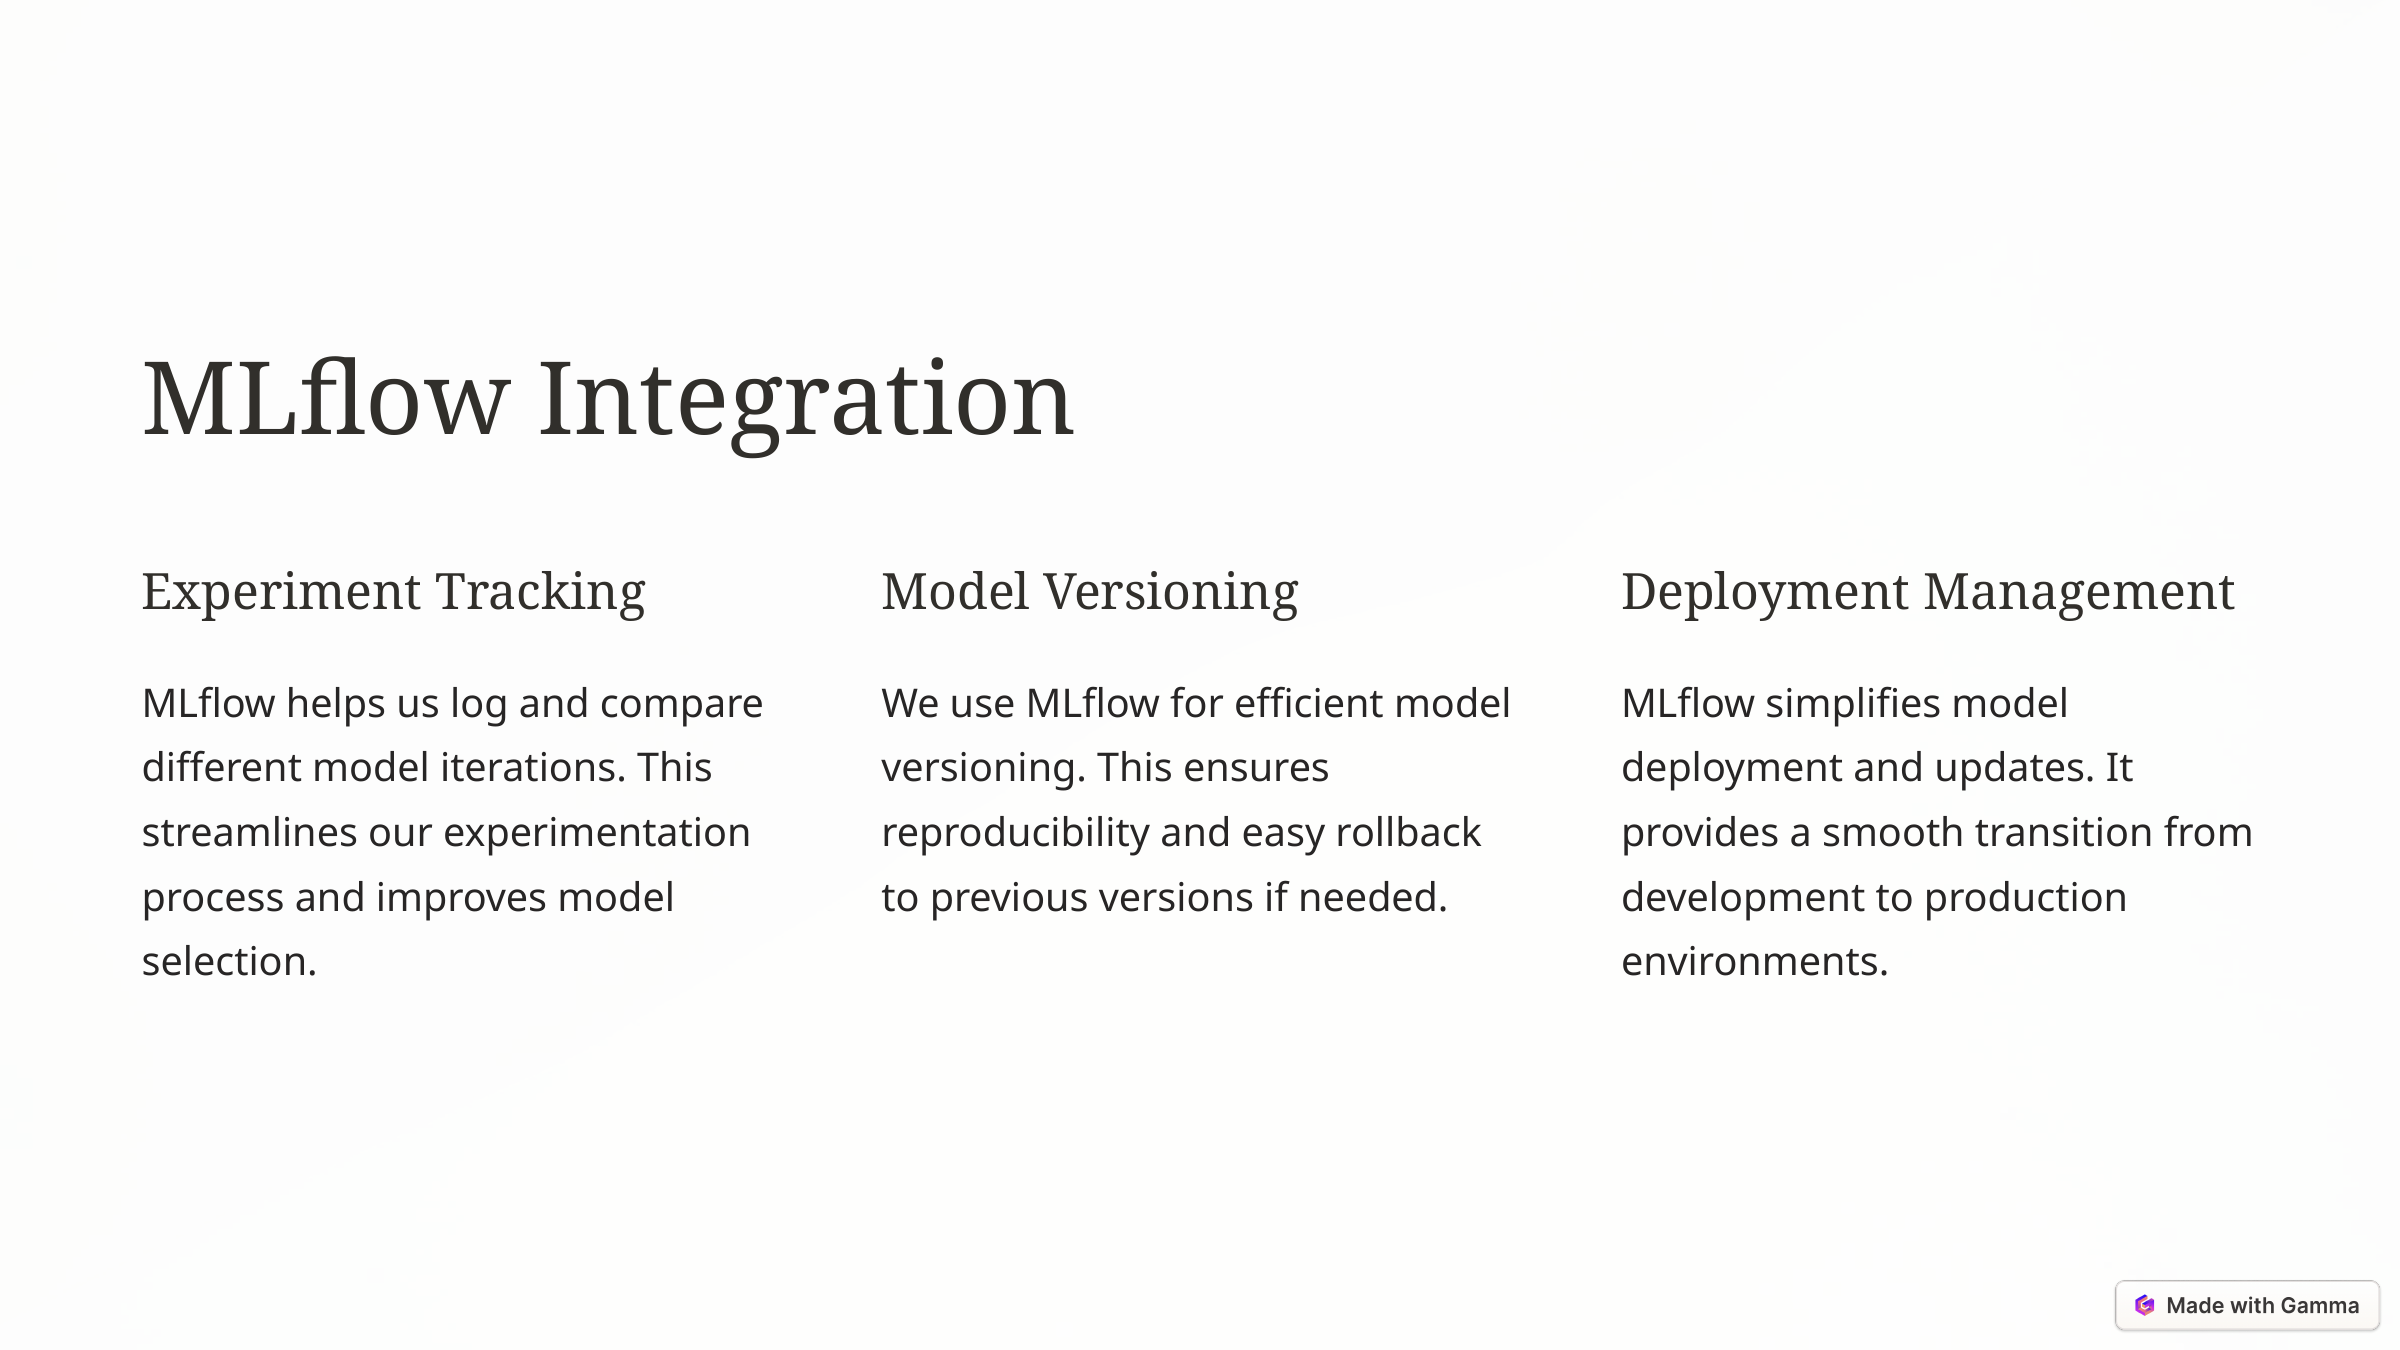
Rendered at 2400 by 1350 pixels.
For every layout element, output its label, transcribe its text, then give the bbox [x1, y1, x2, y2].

text_box Deployment Management [1621, 556, 2203, 620]
text_box MLflow Integration [141, 328, 1155, 456]
text_box We use MLflow for efficient model versioning. This ensures reproducibility and easy rollback to previous versions if needed. [881, 660, 1522, 920]
text_box Experiment Tracking [141, 556, 648, 620]
text_box Model Versioning [881, 556, 1388, 620]
text_box MLflow helps us log and compare different model iterations. This streamlines our experimentation process and improves model selection. [141, 660, 782, 985]
text_box MLflow simplifies model deployment and updates. It provides a smooth transition from development to production environments. [1621, 660, 2261, 985]
picture [2106, 1271, 2389, 1339]
